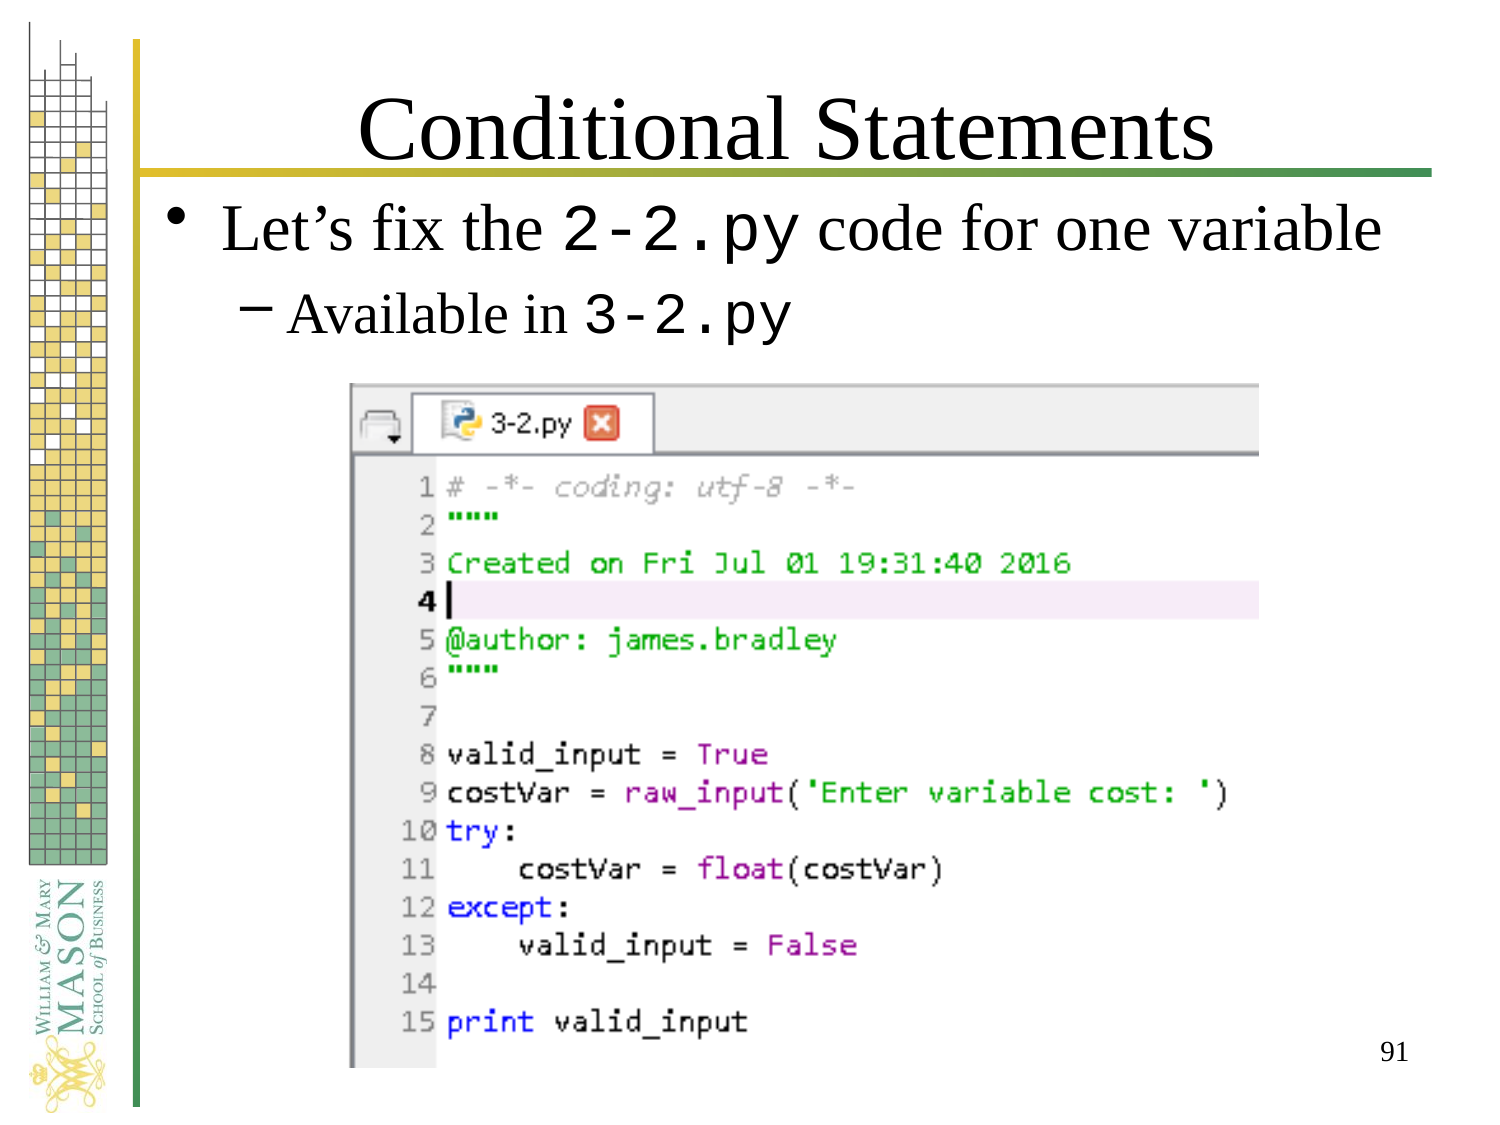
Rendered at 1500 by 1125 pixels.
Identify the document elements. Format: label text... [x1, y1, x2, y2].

slide_number 91 [1048, 1024, 1426, 1103]
title Naming Variables [29, 879, 107, 1113]
picture [347, 383, 1259, 1068]
list Let’s fix the 2-2.py code for one variable Available in 3-2.py [150, 176, 1425, 655]
title Conditional Statements [150, 45, 1425, 176]
